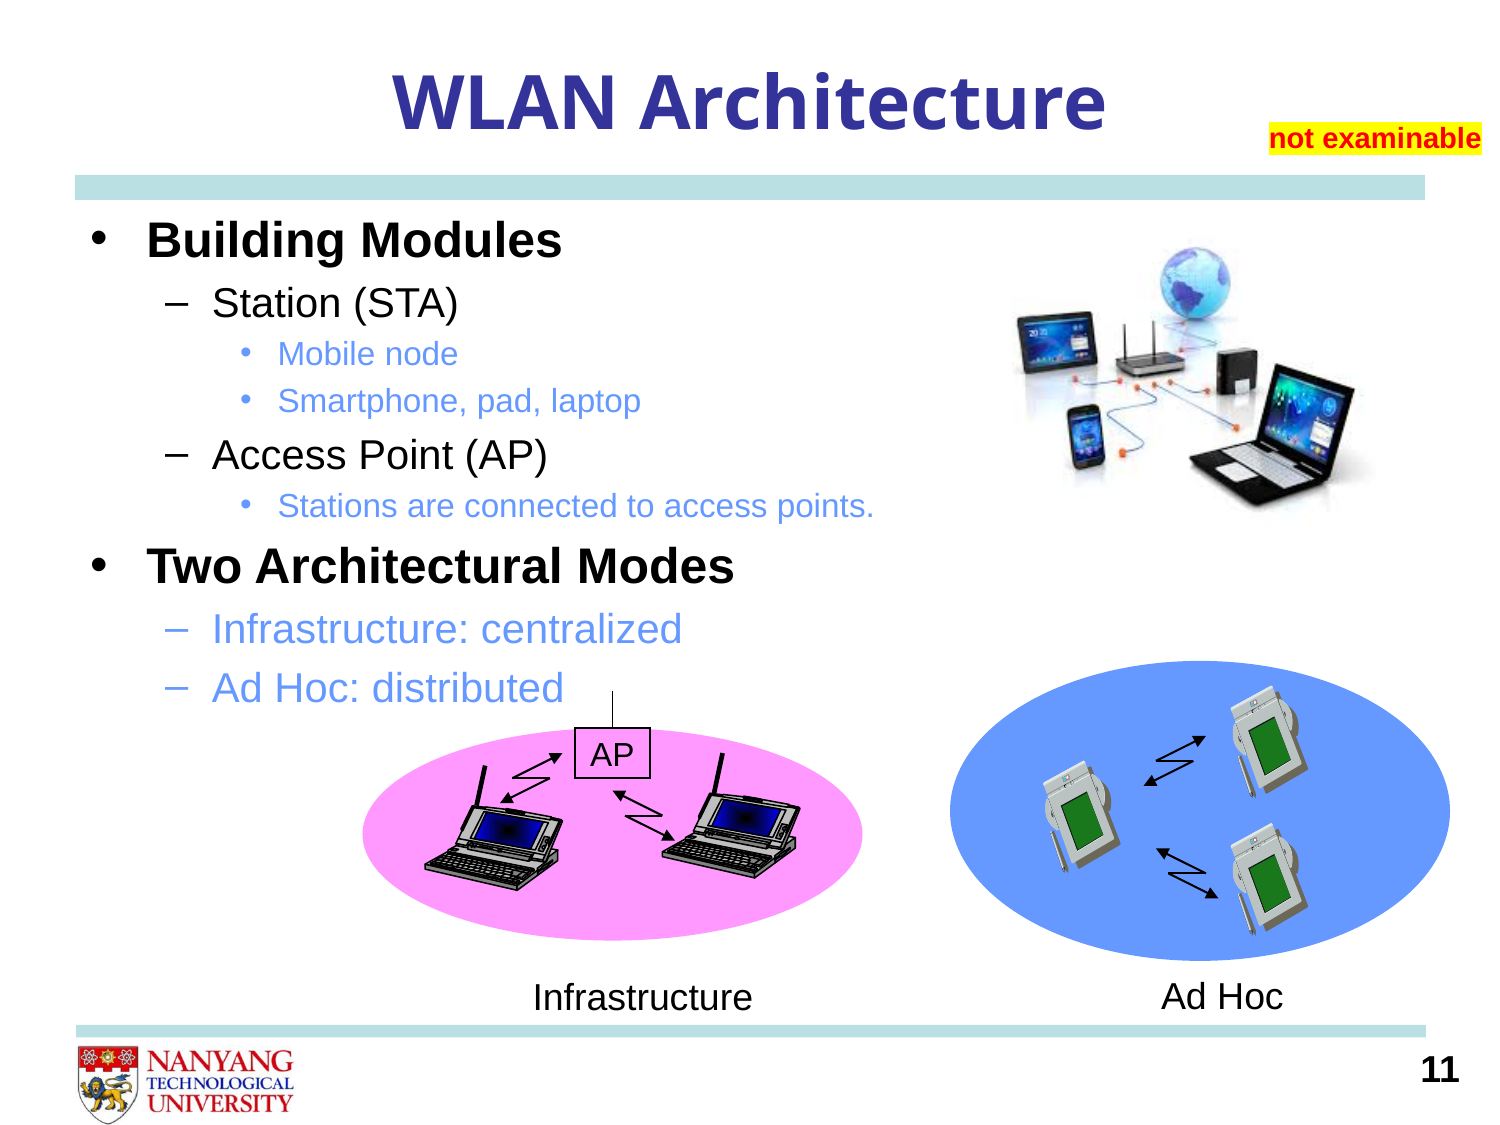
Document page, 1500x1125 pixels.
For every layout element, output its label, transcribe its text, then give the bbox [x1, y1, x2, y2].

text_box Ad Hoc [1078, 964, 1367, 1025]
list Building Modules Station (STA) Mobile node Smartphone, pad, laptop Access Point (AP) Stations are connected to access points. Two Architectural Modes Infrastructure: centralized Ad Hoc: distributed [75, 200, 900, 1025]
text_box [1043, 760, 1121, 874]
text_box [1155, 848, 1219, 899]
text_box not examinable [1254, 111, 1500, 162]
title WLAN Architecture [75, 24, 1425, 175]
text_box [1230, 685, 1309, 799]
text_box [662, 752, 801, 879]
picture [988, 224, 1386, 537]
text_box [499, 752, 563, 804]
text_box AP [574, 728, 650, 779]
picture [75, 1045, 296, 1125]
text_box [612, 790, 676, 841]
slide_number 11 [1374, 1037, 1475, 1100]
text_box Infrastructure [498, 965, 788, 1026]
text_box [424, 765, 563, 891]
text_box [1230, 823, 1309, 937]
text_box [950, 660, 1451, 961]
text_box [1143, 735, 1207, 787]
text_box [362, 729, 863, 941]
